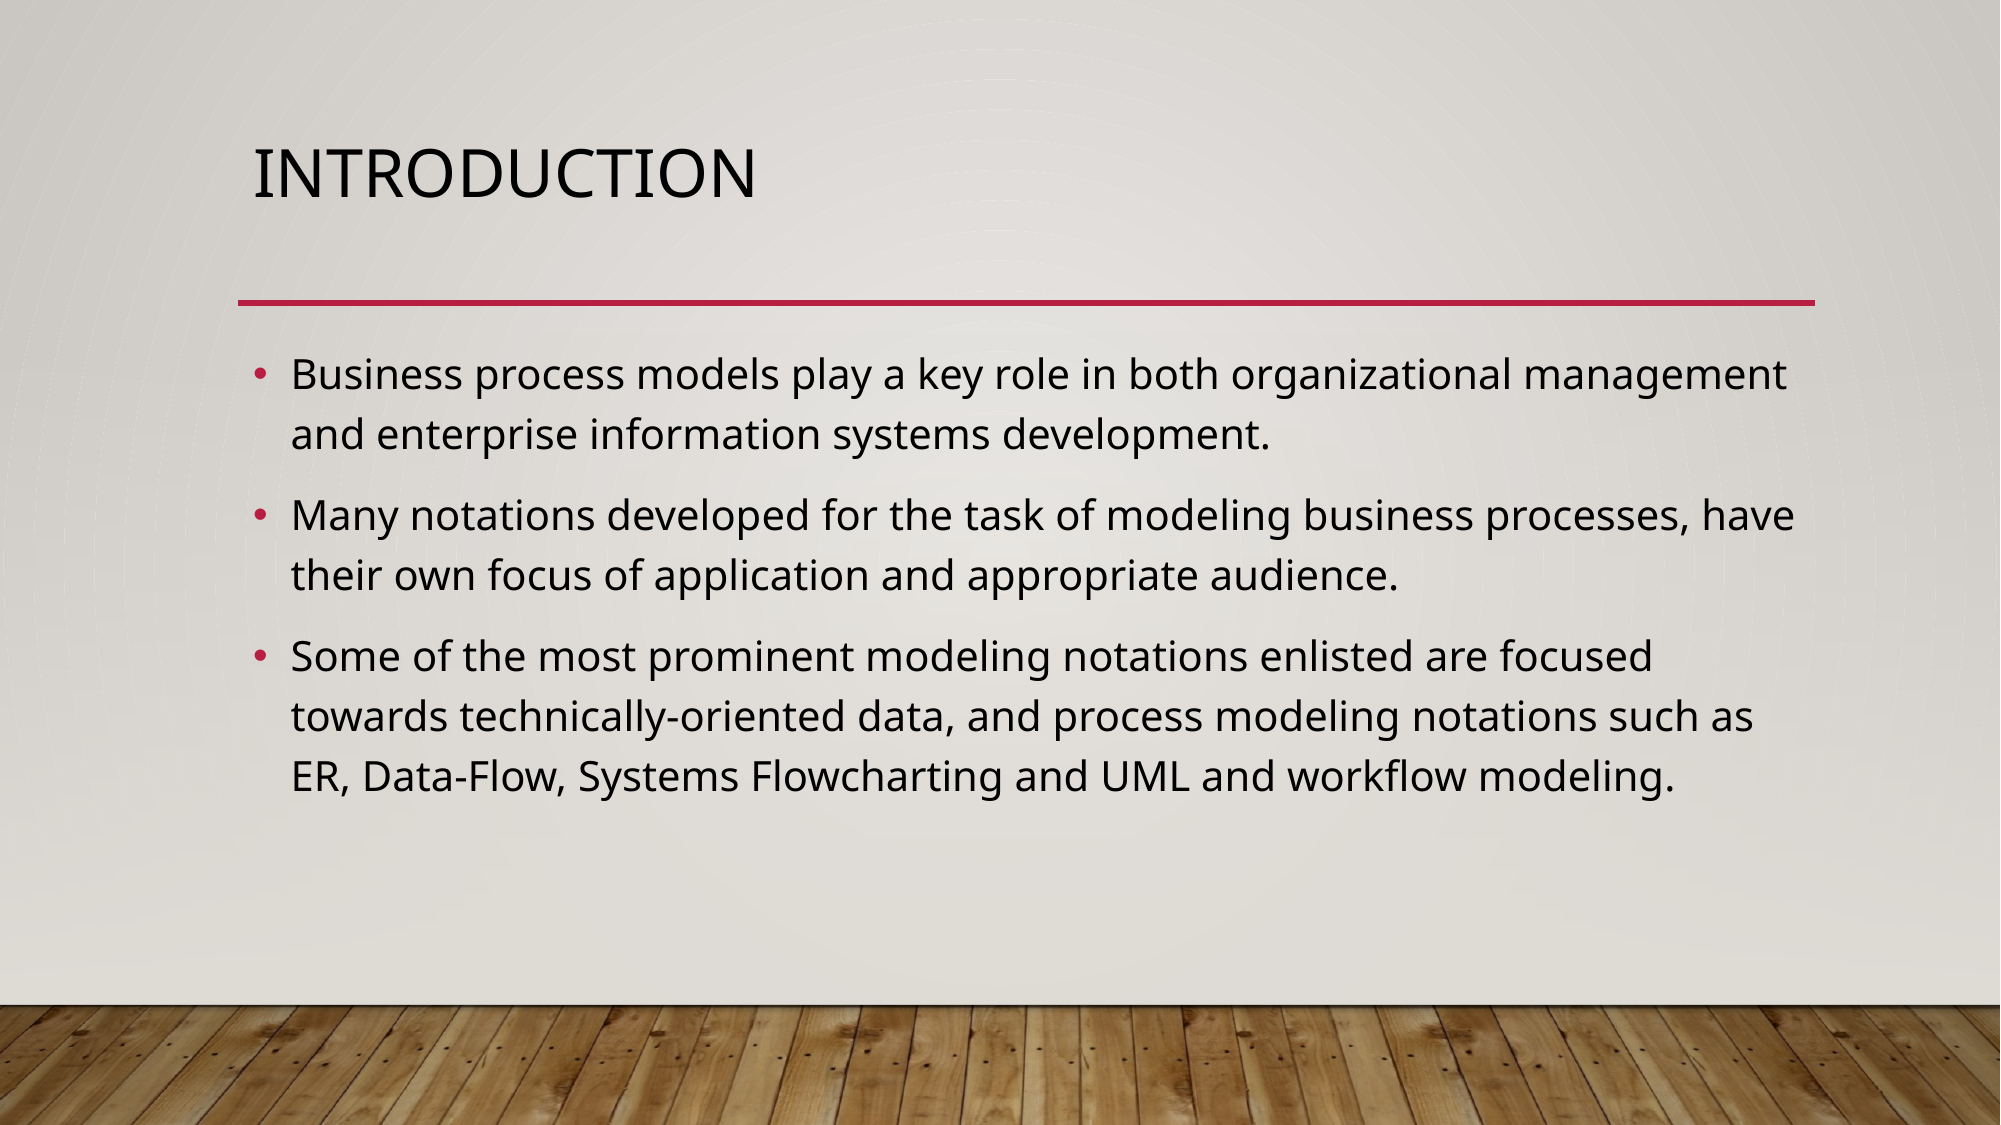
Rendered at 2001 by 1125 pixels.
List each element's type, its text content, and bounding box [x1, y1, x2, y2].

list Business process models play a key role in both organizational management and enterprise information systems development. Many notations developed for the task of modeling business processes, have their own focus of application and appropriate audience. Some of the most prominent modeling notations enlisted are focused towards technically-oriented data, and process modeling notations such as ER, Data-Flow, Systems Flowcharting and UML and workflow modeling. [238, 330, 1814, 897]
title Introduction [238, 131, 1814, 305]
picture [0, 1005, 2000, 1125]
